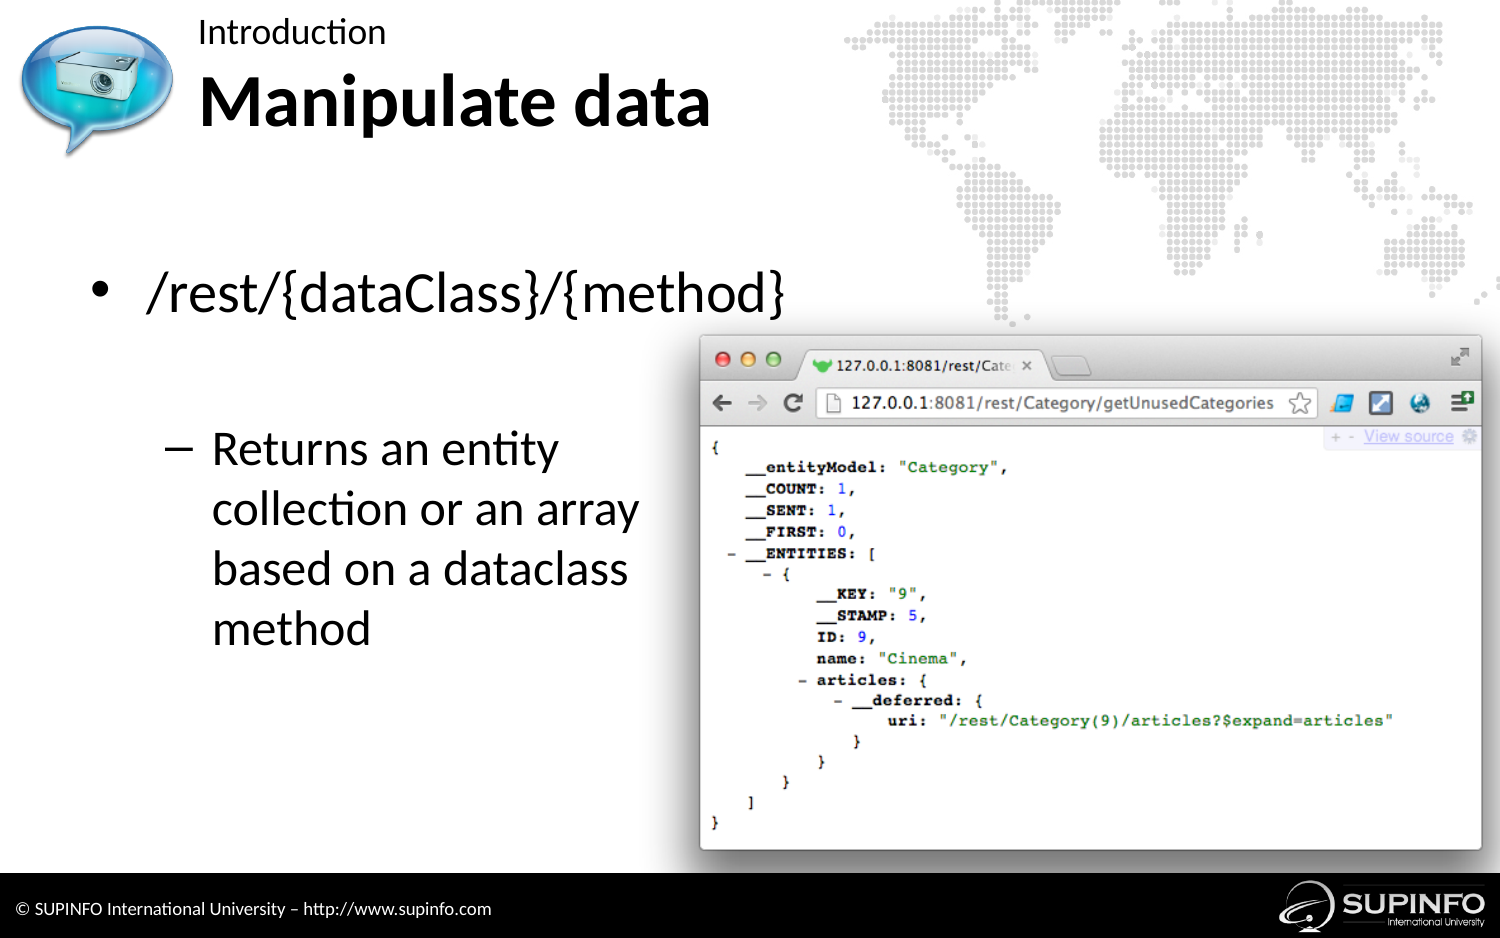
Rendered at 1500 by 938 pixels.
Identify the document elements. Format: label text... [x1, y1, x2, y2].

text_box Manipulate data [183, 56, 1459, 138]
text_box Returns an entity collection or an array based on a dataclass method [74, 164, 668, 859]
list /rest/{dataClass}/{method} [668, 164, 810, 289]
picture [17, 19, 179, 162]
picture [628, 0, 1500, 938]
text_box Introduction [183, 0, 1459, 56]
